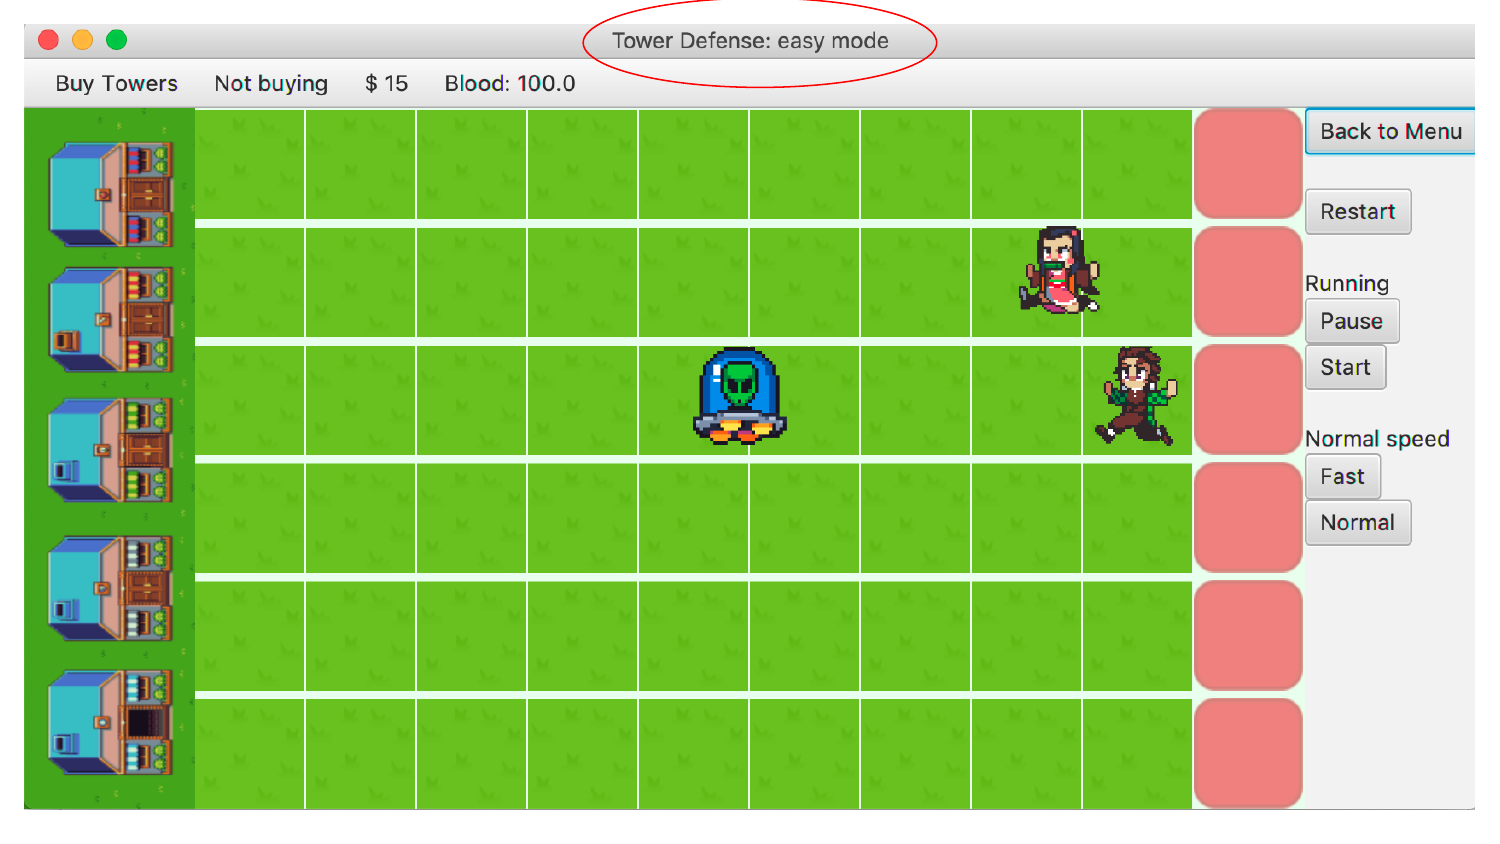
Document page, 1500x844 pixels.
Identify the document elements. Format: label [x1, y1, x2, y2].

picture [24, 24, 1476, 810]
picture [1307, 111, 1476, 152]
text_box [601, 0, 919, 23]
